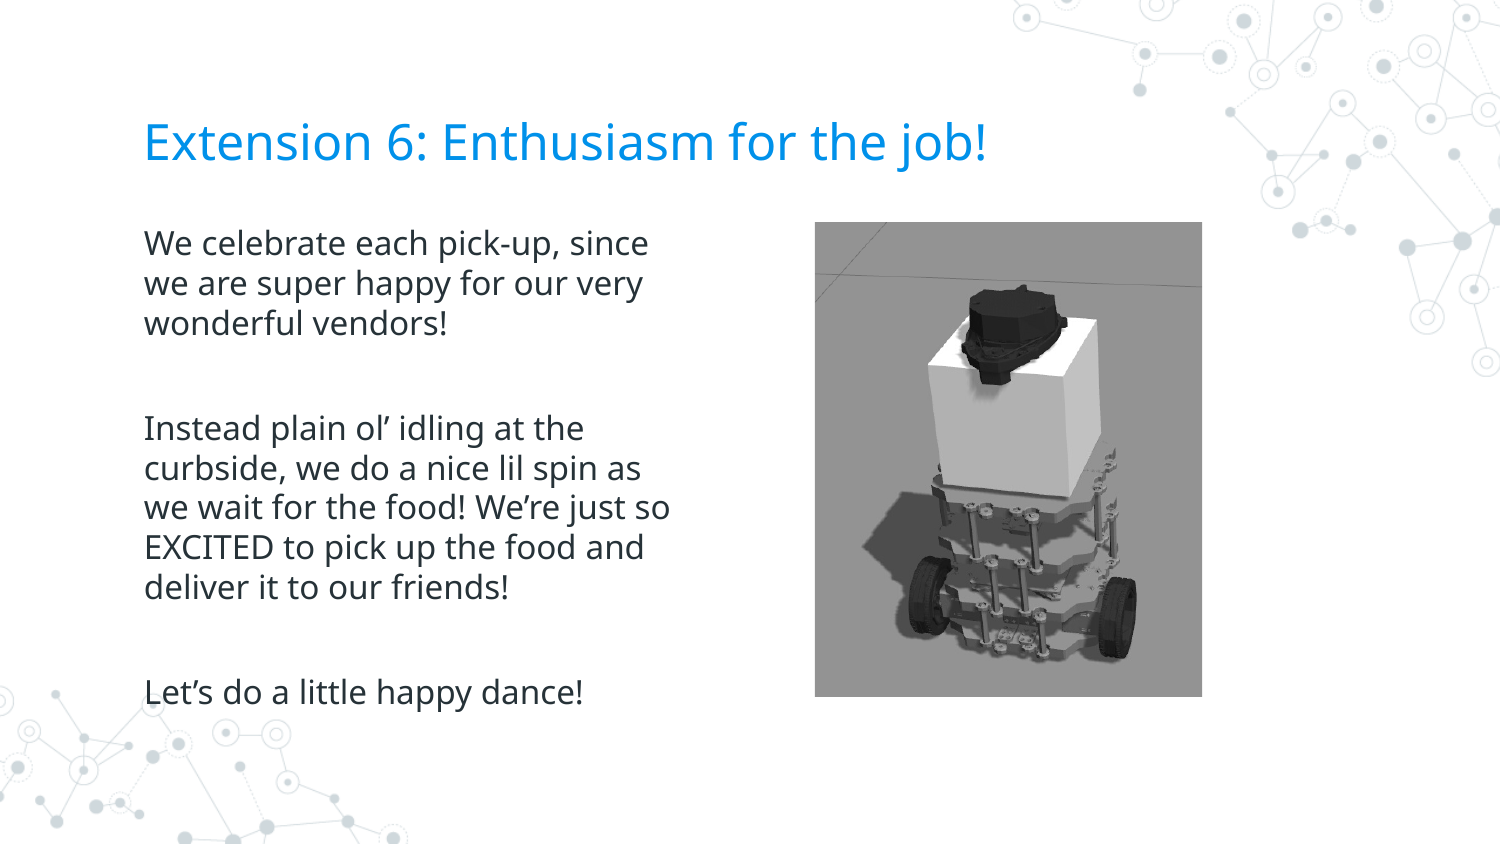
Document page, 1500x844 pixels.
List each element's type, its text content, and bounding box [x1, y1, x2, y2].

picture [0, 0, 1500, 844]
list We celebrate each pick-up, since we are super happy for our very wonderful vendors! Instead plain ol’ idling at the curbside, we do a nice lil spin as we wait for the food! We’re just so EXCITED to pick up the food and deliver it to our friends! Let’s do a little happy dance! [128, 206, 704, 794]
title Extension 6: Enthusiasm for the job! [128, 70, 1372, 186]
